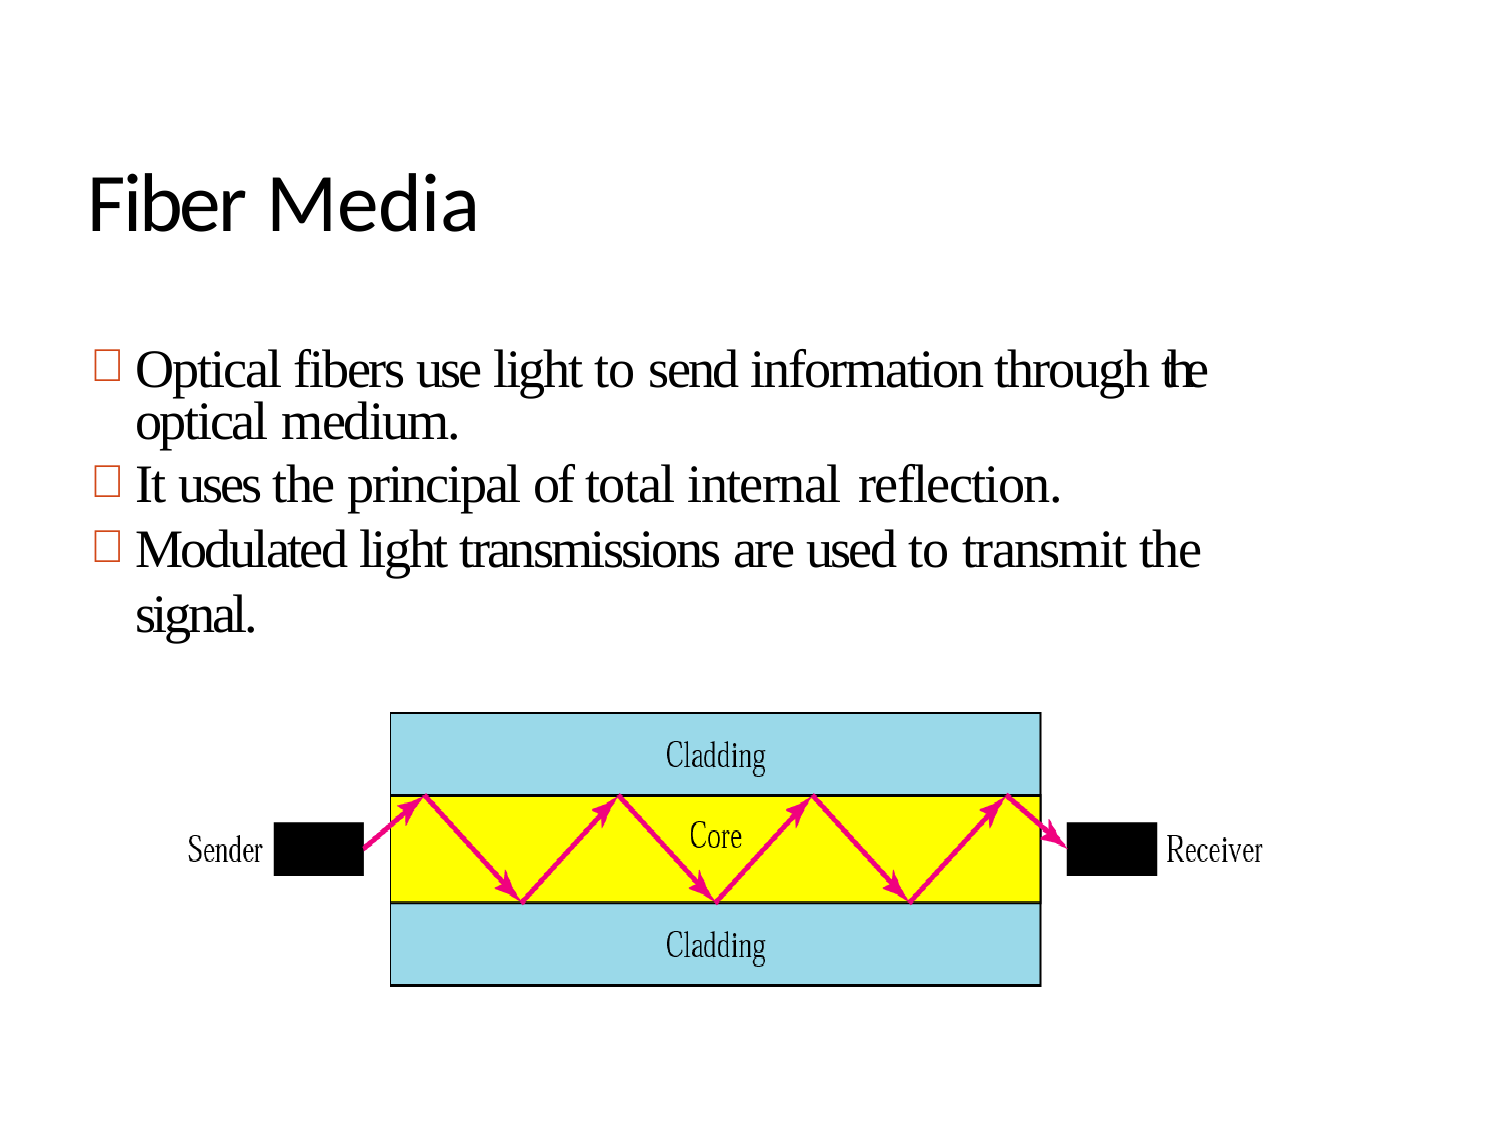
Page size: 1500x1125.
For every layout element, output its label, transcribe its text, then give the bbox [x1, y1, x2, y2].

title Fiber Media [72, 102, 494, 293]
text_box Optical fibers use light to send information through the optical medium. It uses the principal of total internal reflection. Modulated light transmissions are used to transmit the signal. [87, 330, 1438, 644]
text_box [188, 712, 1263, 987]
